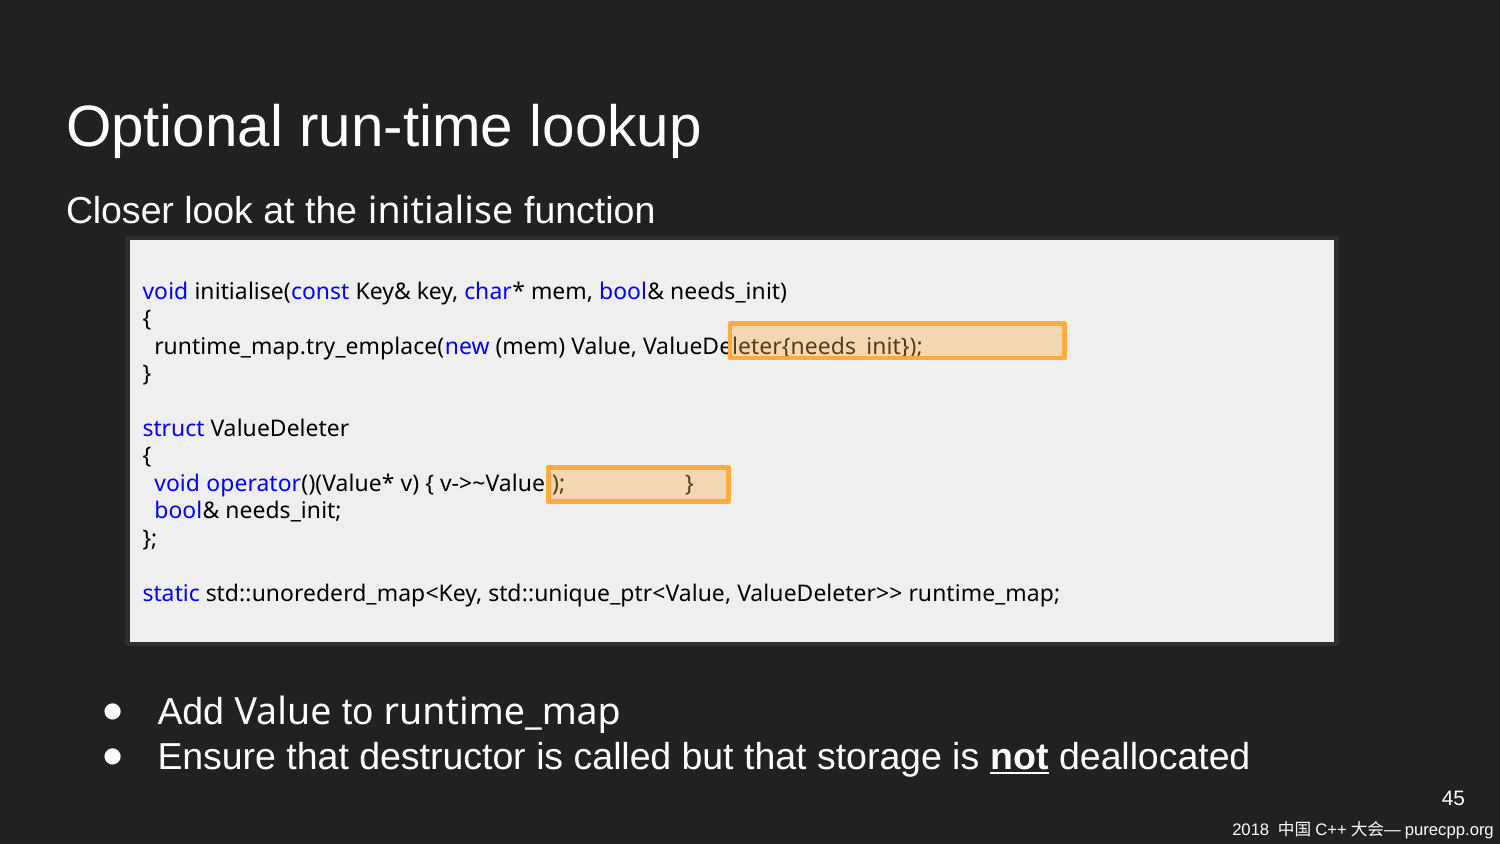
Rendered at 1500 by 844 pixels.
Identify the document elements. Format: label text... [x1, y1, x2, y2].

list Add Value to runtime_map Ensure that destructor is called but that storage is not deallocated [67, 672, 1397, 844]
text_box [730, 323, 1065, 359]
text_box void initialise(const Key& key, char* mem, bool& needs_init) { runtime_map.try_emplace(new (mem) Value, ValueDeleter{needs_init}); } struct ValueDeleter { void operator()(Value* v) { v->~Value(); } bool& needs_init; }; static std::unorederd_map<Key, std::unique_ptr<Value, ValueDeleter>> runtime_map; [127, 237, 1337, 645]
title Optional run-time lookup [51, 72, 1449, 164]
slide_number 45 [1389, 764, 1480, 830]
text_box [548, 467, 729, 502]
list Closer look at the initialise function [51, 164, 1449, 238]
